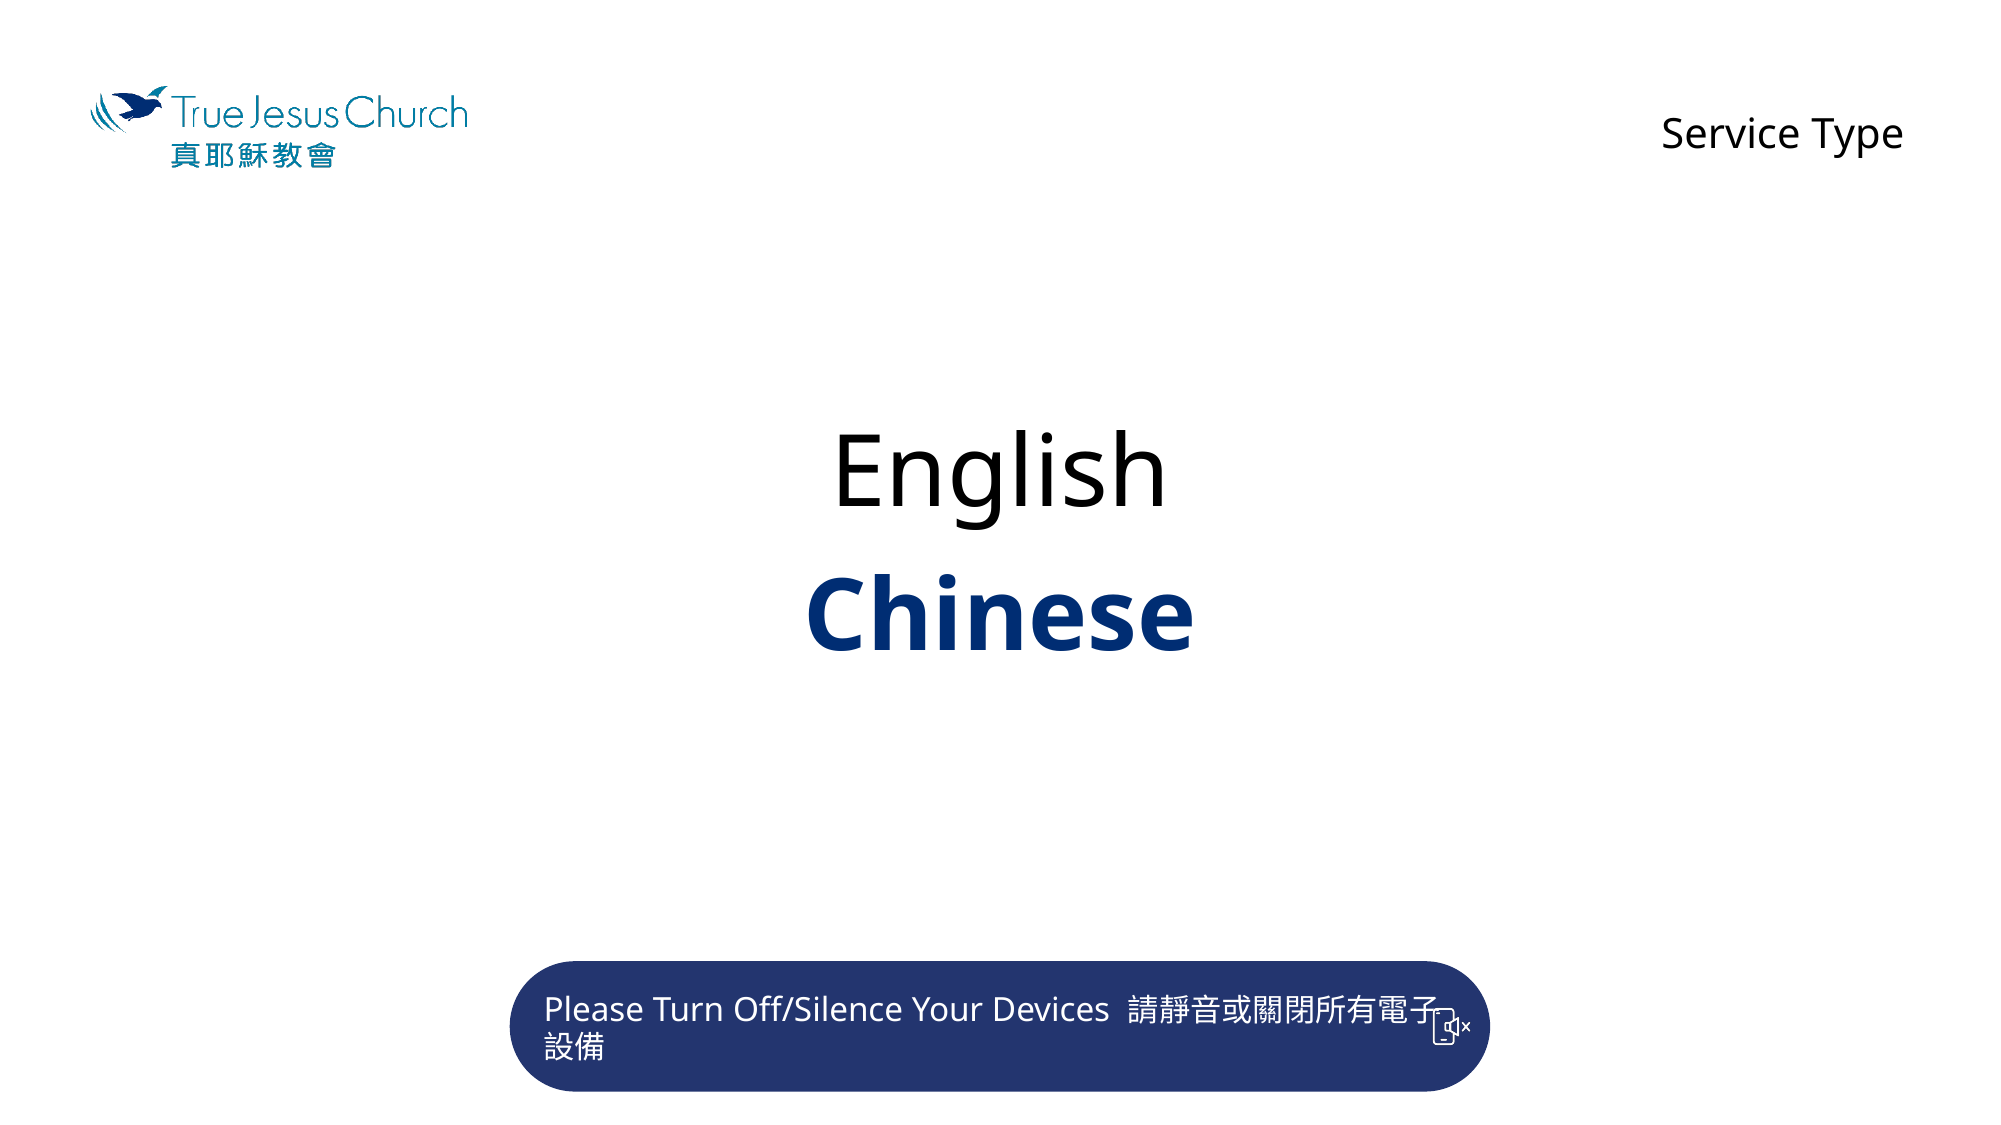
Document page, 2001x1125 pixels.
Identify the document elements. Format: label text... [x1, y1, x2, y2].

picture [224, 146, 230, 163]
picture [90, 84, 467, 168]
picture [250, 161, 258, 168]
text_box Chinese [0, 543, 2000, 679]
picture [284, 157, 292, 168]
text_box Service Type [467, 99, 1920, 165]
text_box English [0, 398, 2000, 534]
picture [179, 164, 194, 168]
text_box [509, 987, 1491, 1066]
